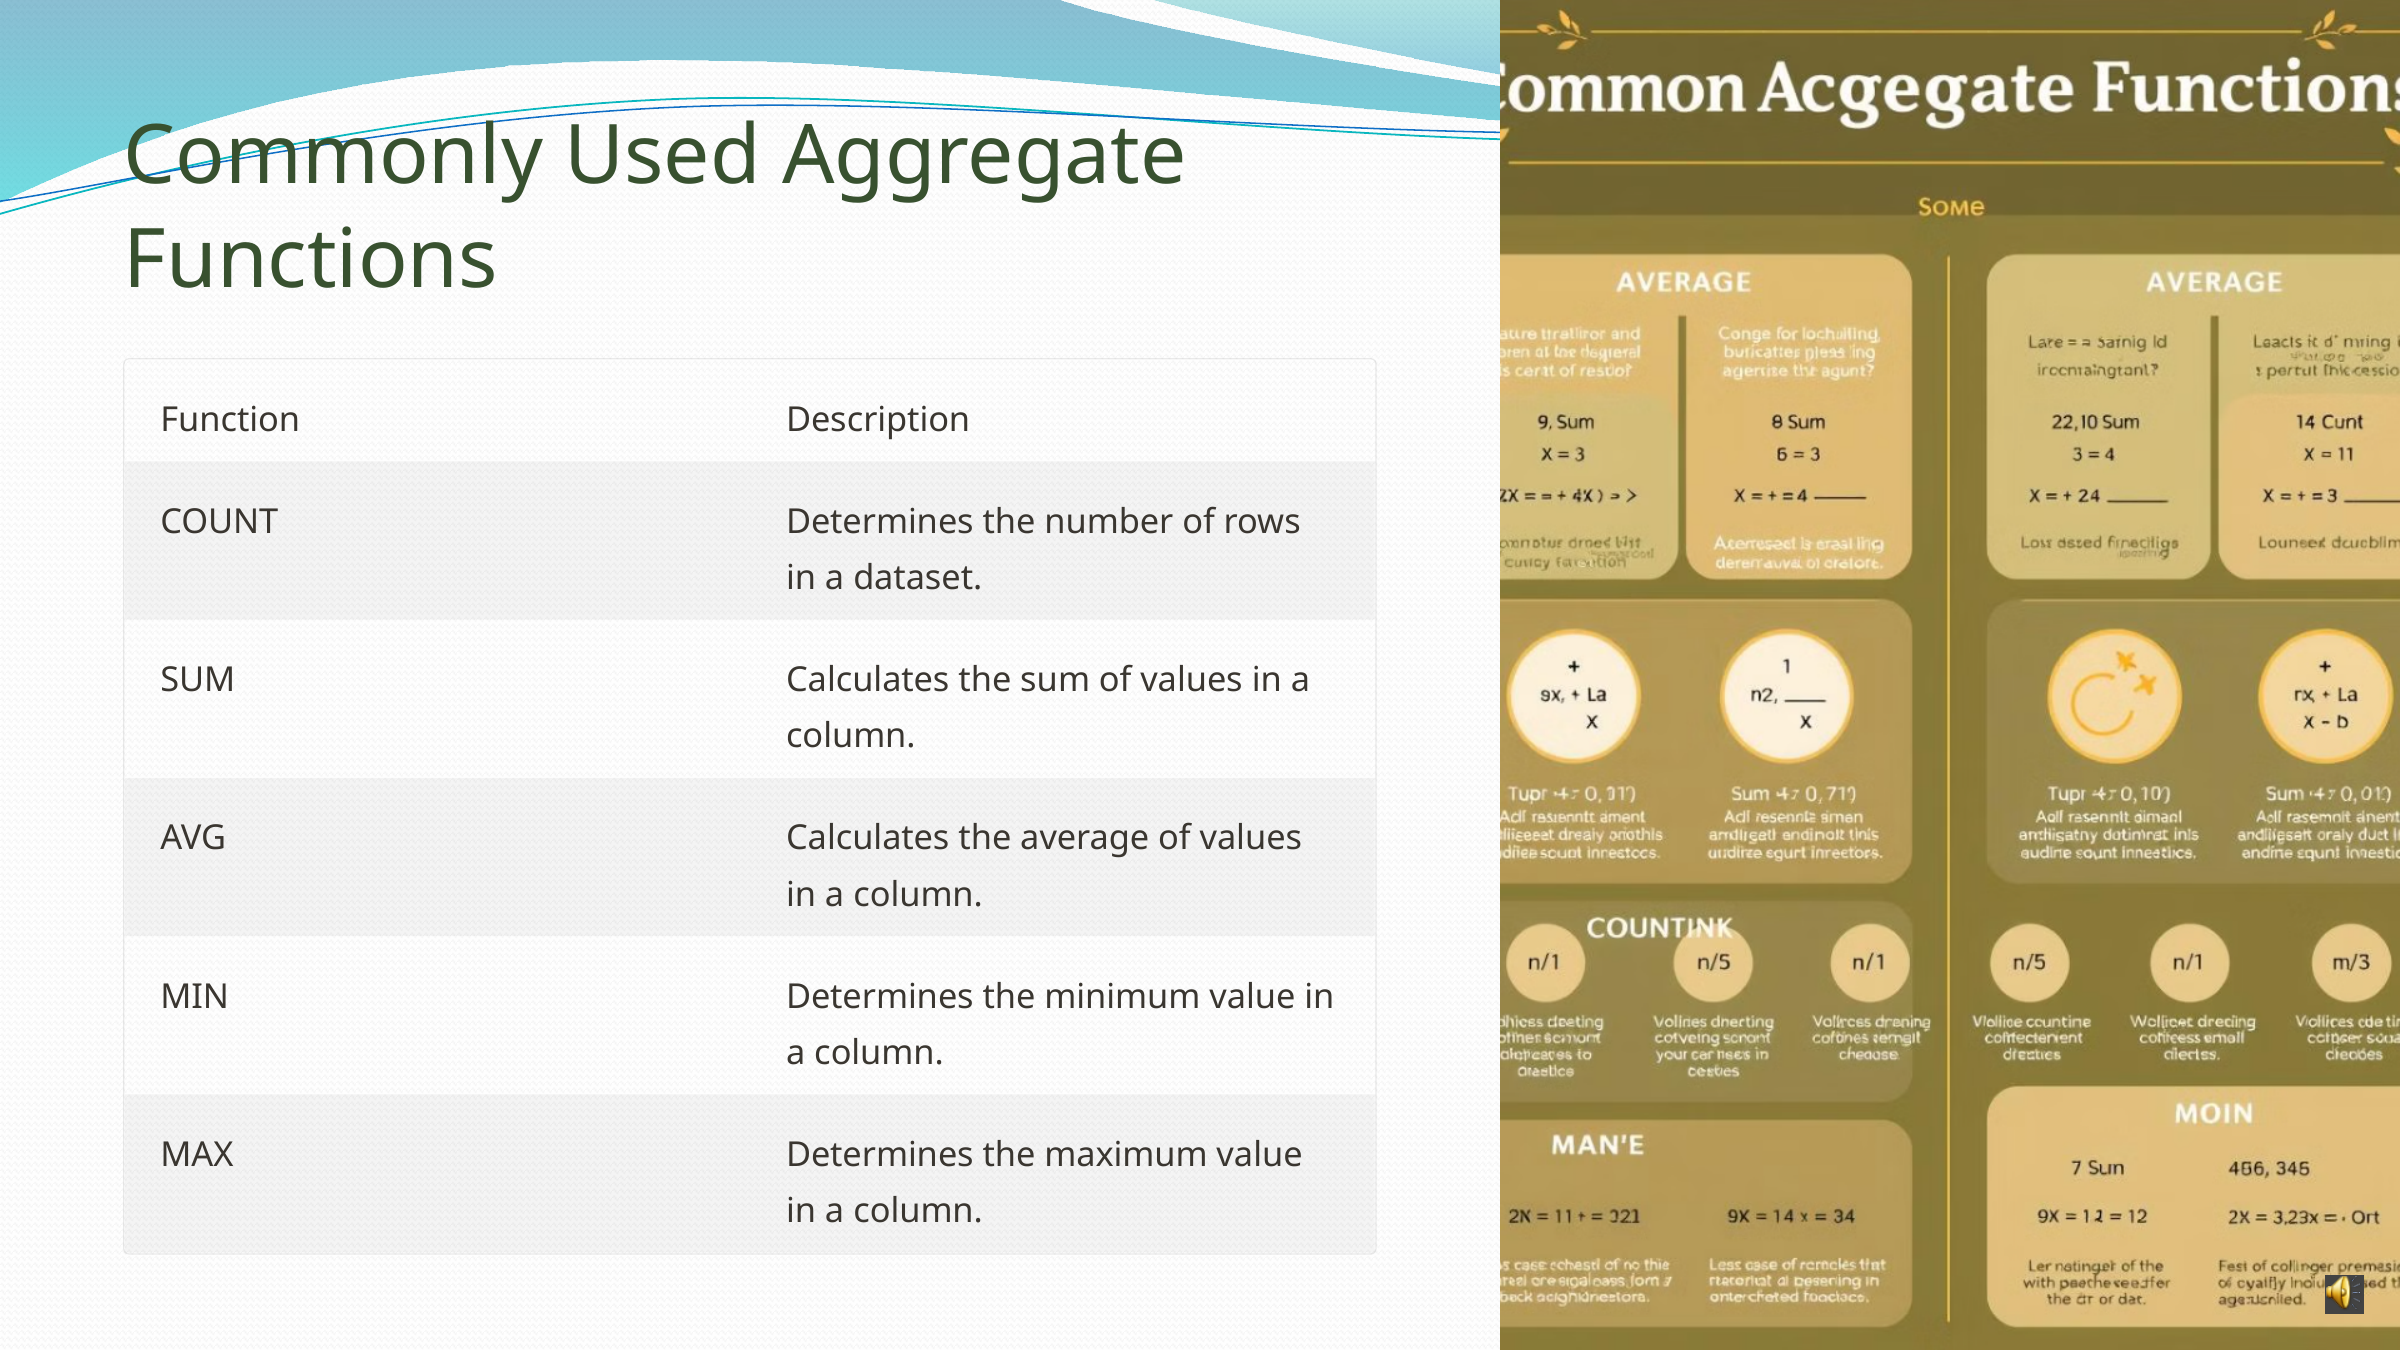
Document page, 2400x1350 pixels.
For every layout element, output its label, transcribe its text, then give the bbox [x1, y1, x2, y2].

text_box COUNT [160, 484, 714, 541]
text_box [125, 461, 1375, 619]
text_box [125, 1094, 1375, 1253]
text_box MIN [160, 958, 714, 1016]
text_box [125, 619, 1375, 777]
text_box AVG [160, 800, 714, 858]
text_box Commonly Used Aggregate Functions [123, 97, 1376, 306]
text_box Calculates the sum of values in a column. [785, 642, 1340, 756]
text_box Description [785, 382, 1340, 439]
text_box [125, 359, 1375, 461]
text_box [125, 936, 1375, 1094]
text_box SUM [160, 642, 714, 699]
text_box Determines the minimum value in a column. [785, 958, 1340, 1072]
picture [1499, 0, 2400, 1350]
text_box Determines the maximum value in a column. [785, 1116, 1340, 1231]
text_box MAX [160, 1116, 714, 1174]
text_box Function [160, 382, 714, 439]
text_box Calculates the average of values in a column. [785, 800, 1340, 914]
text_box Determines the number of rows in a dataset. [785, 483, 1340, 598]
text_box [125, 777, 1375, 936]
